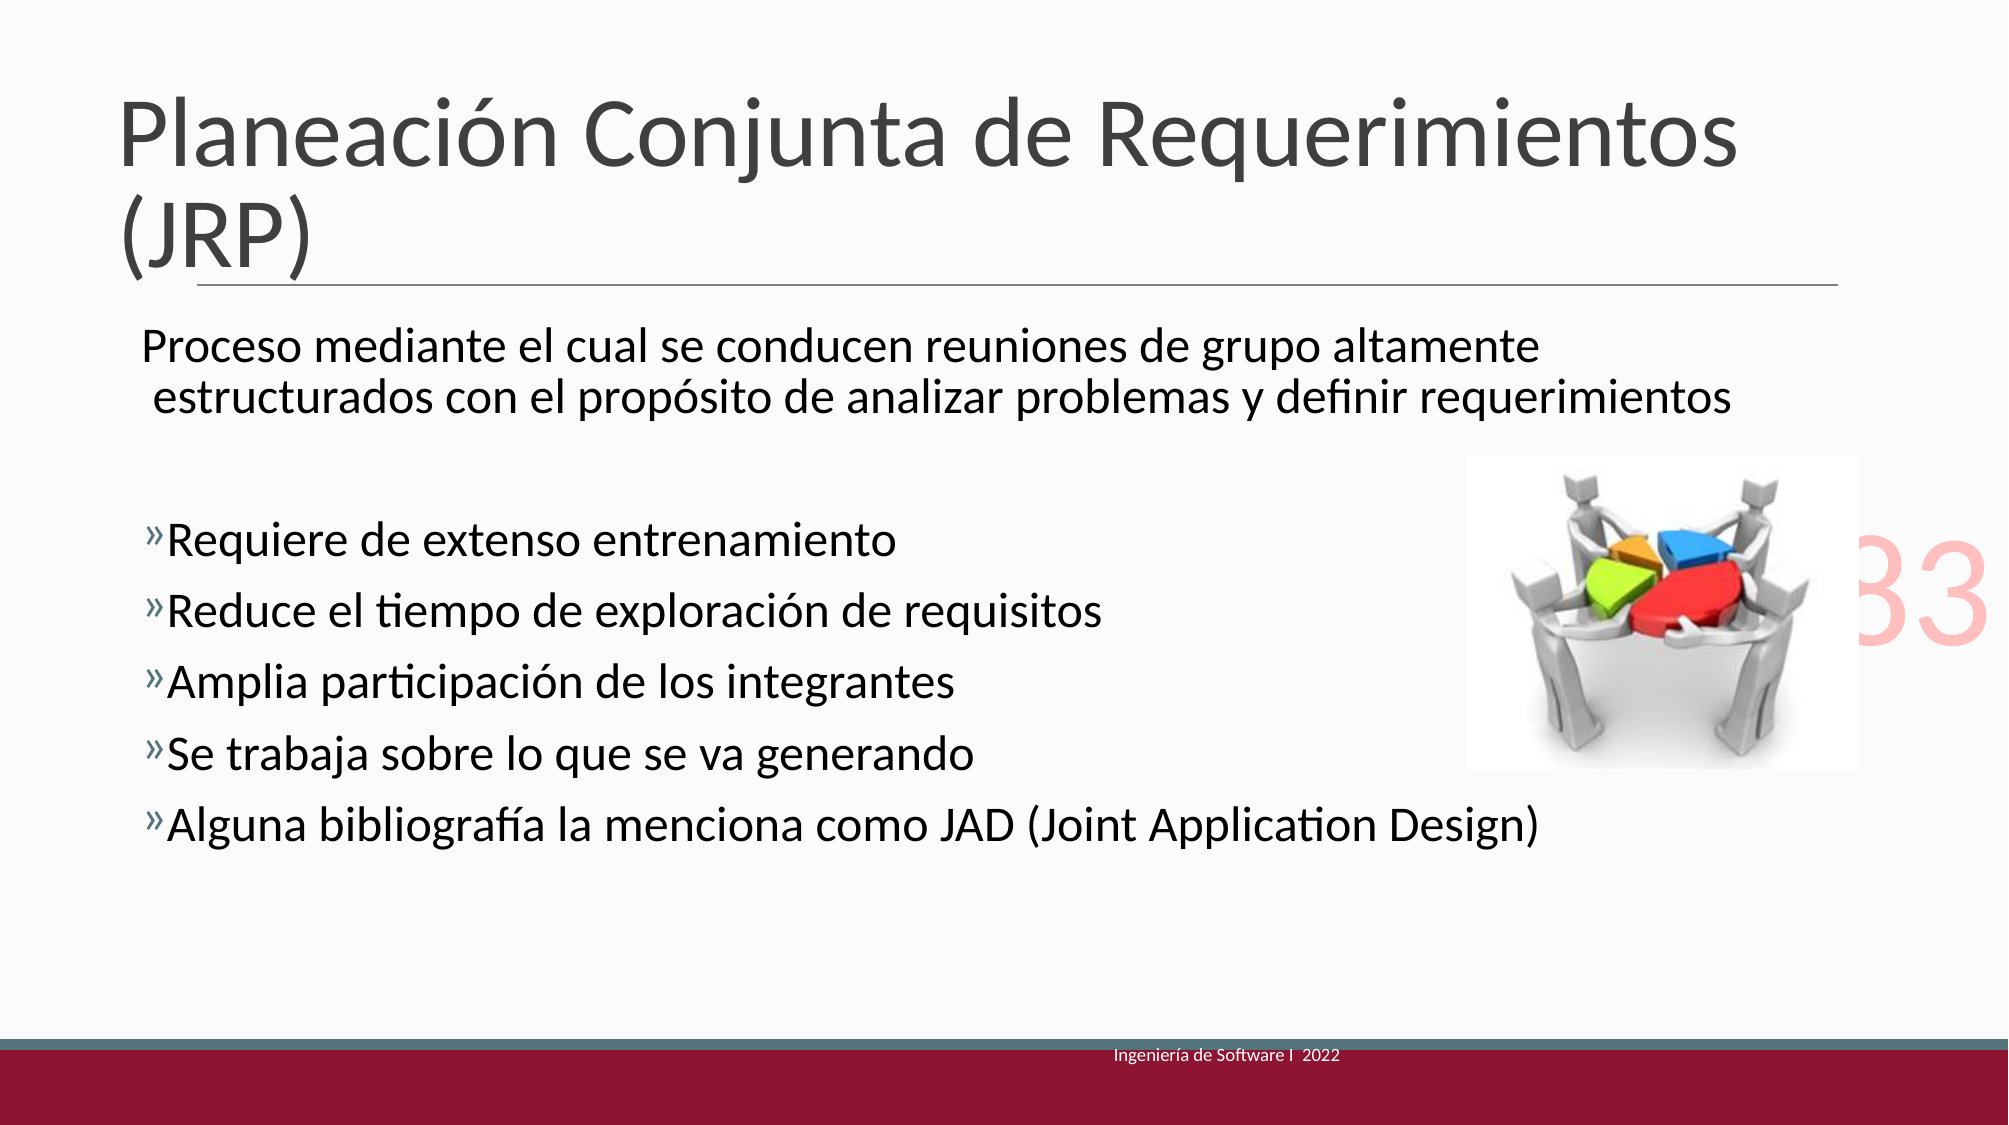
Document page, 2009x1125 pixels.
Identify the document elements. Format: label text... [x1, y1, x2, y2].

picture [1466, 455, 1859, 769]
footer Ingeniería de Software I 2022 [1098, 1034, 1874, 1095]
title Planeación Conjunta de Requerimientos (JRP) [102, 81, 1883, 291]
slide_number 83 [1862, 456, 2008, 686]
list Proceso mediante el cual se conducen reuniones de grupo altamente estructurados con el propósito de analizar problemas y definir requerimientos Requiere de extenso entrenamiento Reduce el tiempo de exploración de requisitos Amplia participación de los integrantes Se trabaja sobre lo que se va generando Alguna bibliografía la menciona como JAD (Joint Application Design) [126, 314, 1775, 988]
